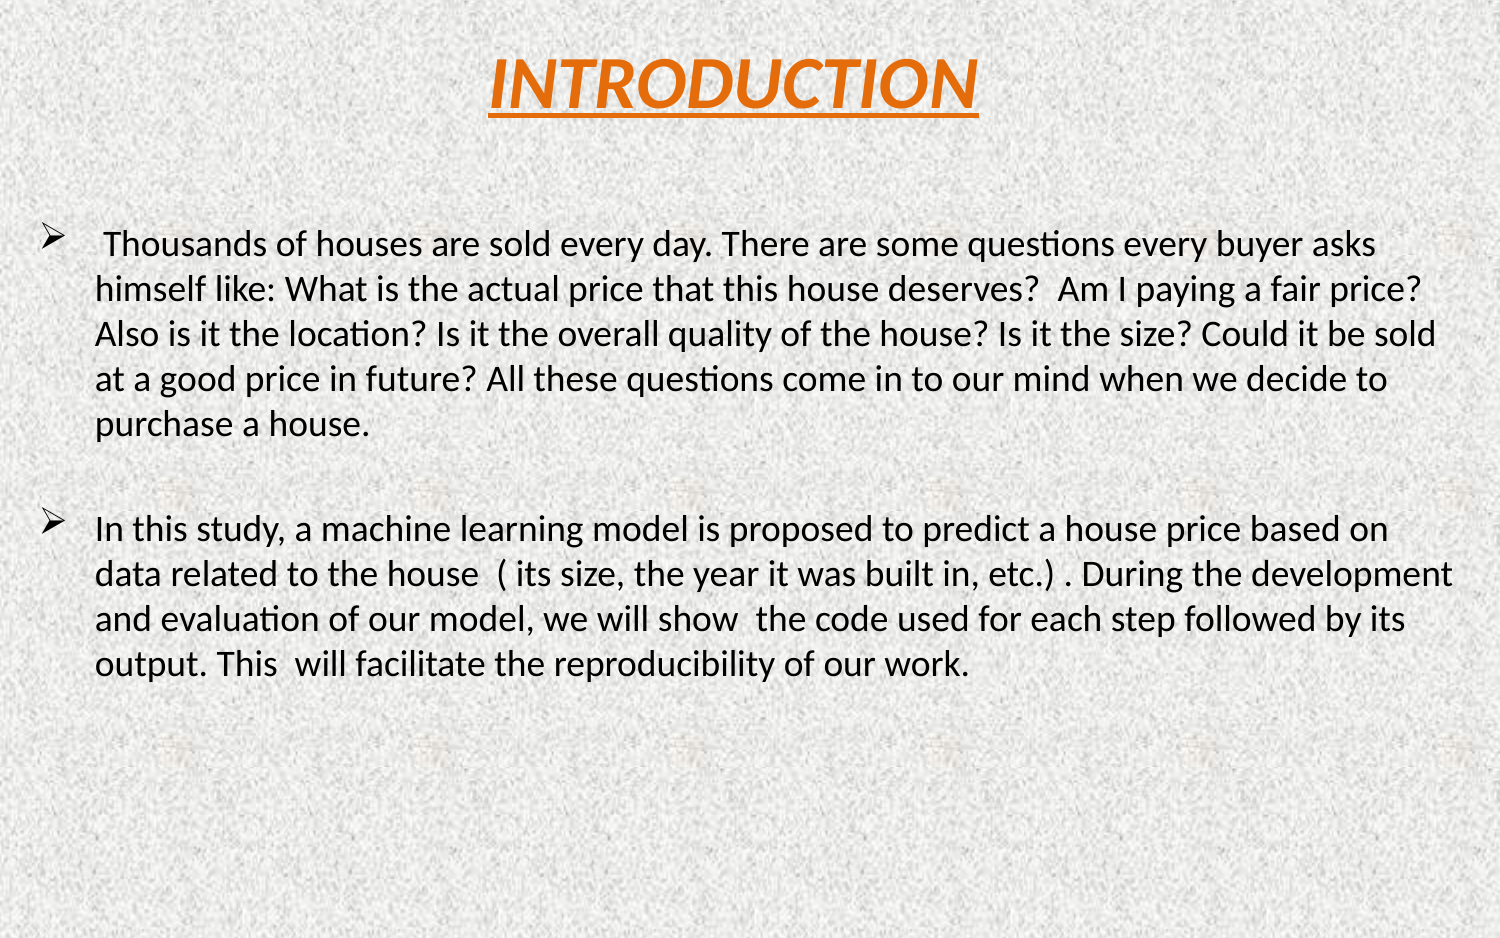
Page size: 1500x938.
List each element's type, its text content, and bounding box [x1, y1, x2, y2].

title INTRODUCTION [58, 0, 1409, 157]
picture [0, 0, 1500, 938]
list Thousands of houses are sold every day. There are some questions every buyer asks himself like: What is the actual price that this house deserves? Am I paying a fair price? Also is it the location? Is it the overall quality of the house? Is it the size? Could it be sold at a good price in future? All these questions come in to our mind when we decide to purchase a house. In this study, a machine learning model is proposed to predict a house price based on data related to the house ( its size, the year it was built in, etc.) . During the development and evaluation of our model, we will show the code used for each step followed by its output. This will facilitate the reproducibility of our work. [23, 210, 1477, 786]
